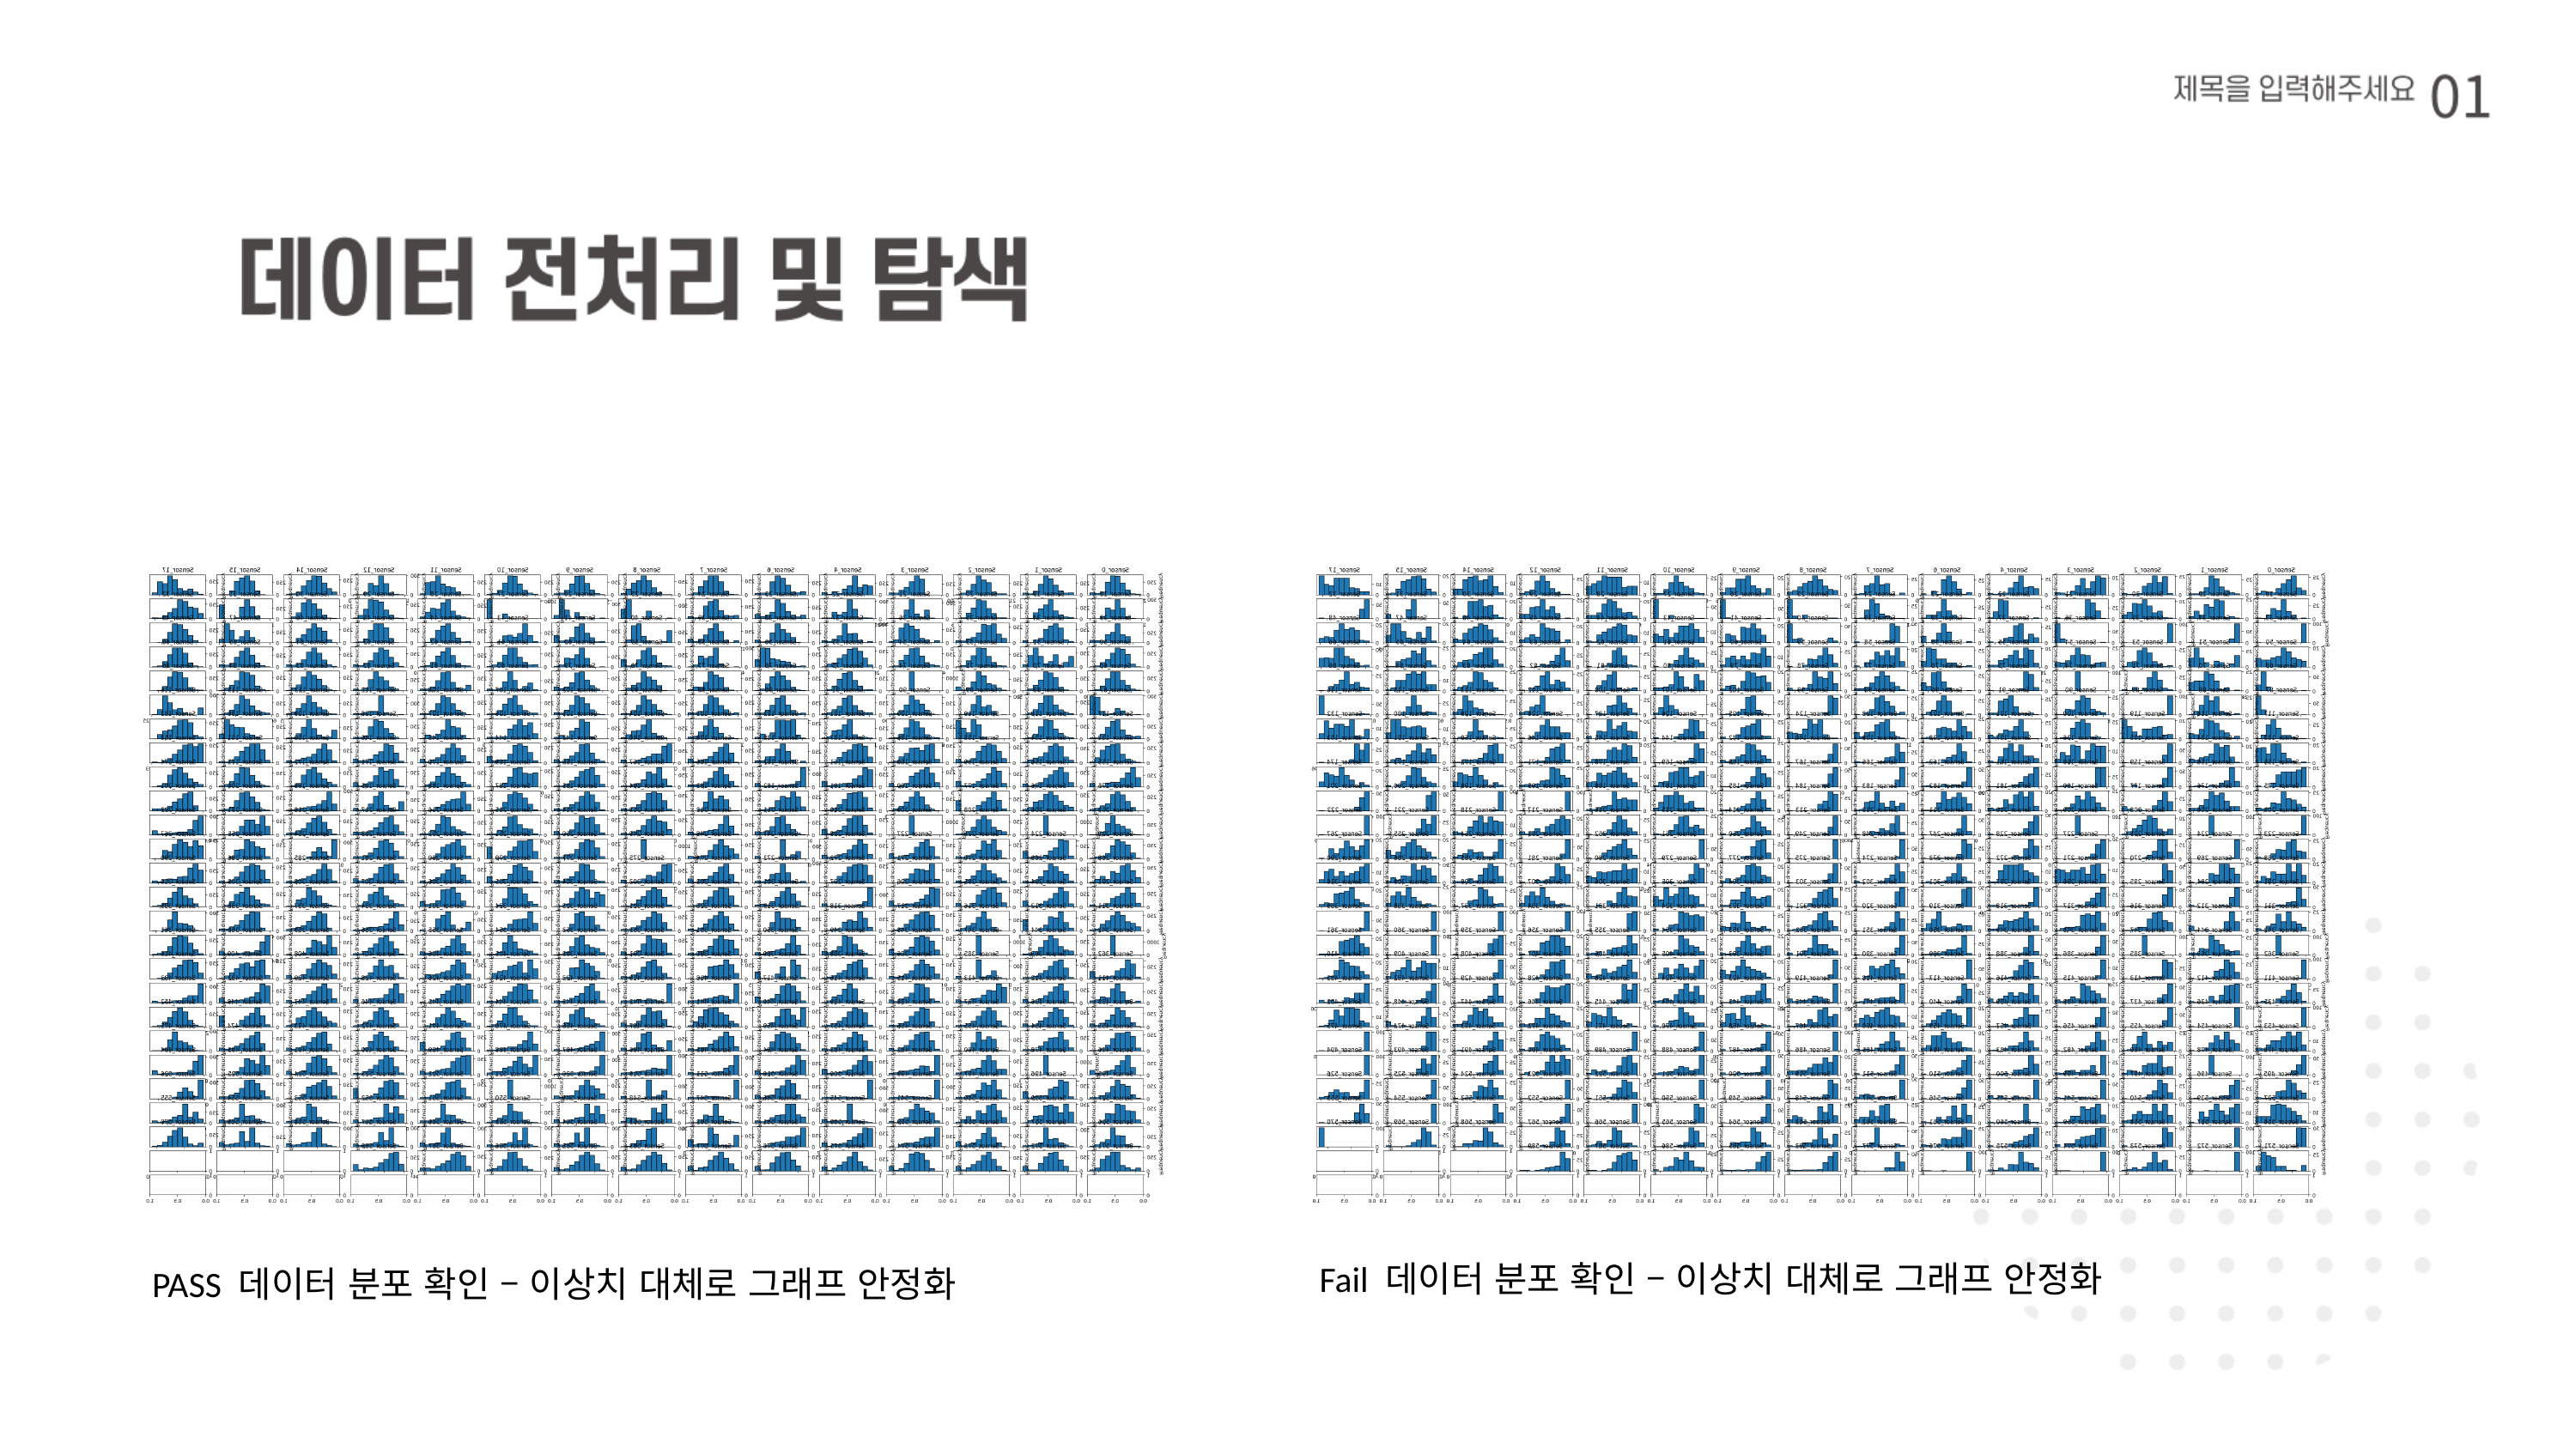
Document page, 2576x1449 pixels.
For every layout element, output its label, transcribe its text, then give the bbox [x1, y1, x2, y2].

picture [221, 201, 1079, 363]
text_box Fail 데이터 분포 확인 – 이상치 대체로 그래프 안정화 [1306, 1250, 1969, 1307]
picture [2077, 46, 2521, 147]
text_box PASS 데이터 분포 확인 – 이상치 대체로 그래프 안정화 [139, 1255, 1164, 1312]
picture [139, 562, 1170, 1207]
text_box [1973, 869, 2480, 1370]
picture [1306, 562, 2333, 1207]
